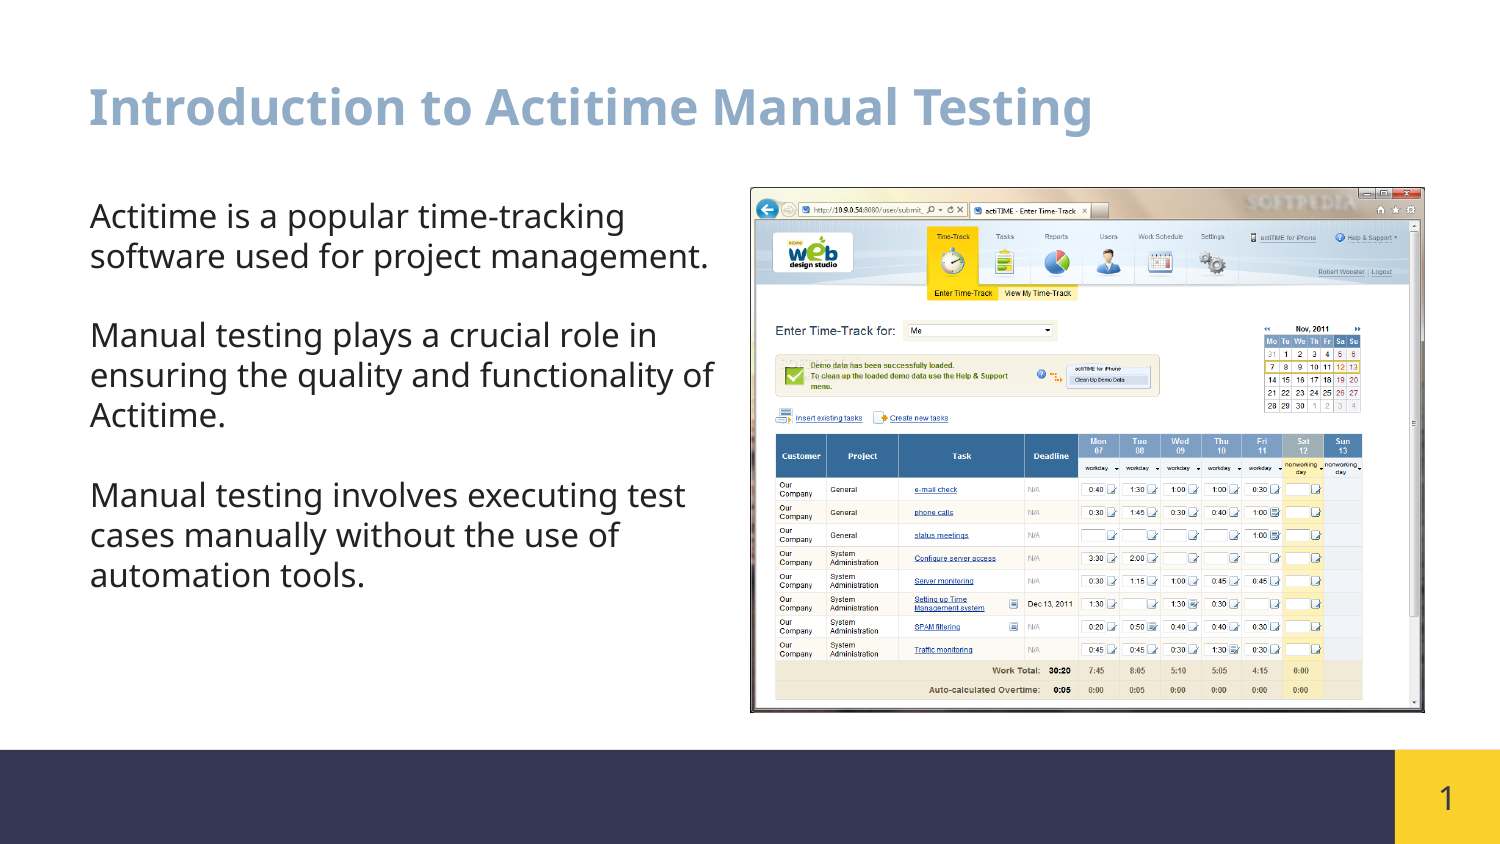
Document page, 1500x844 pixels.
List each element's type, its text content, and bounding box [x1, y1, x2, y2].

text_box Actitime is a popular time-tracking software used for project management. Manual testing plays a crucial role in ensuring the quality and functionality of Actitime. Manual testing involves executing test cases manually without the use of automation tools. [74, 187, 749, 713]
text_box 1 [1394, 749, 1500, 844]
text_box [0, 749, 1394, 844]
text_box Introduction to Actitime Manual Testing [74, 37, 1425, 173]
picture [749, 187, 1425, 713]
